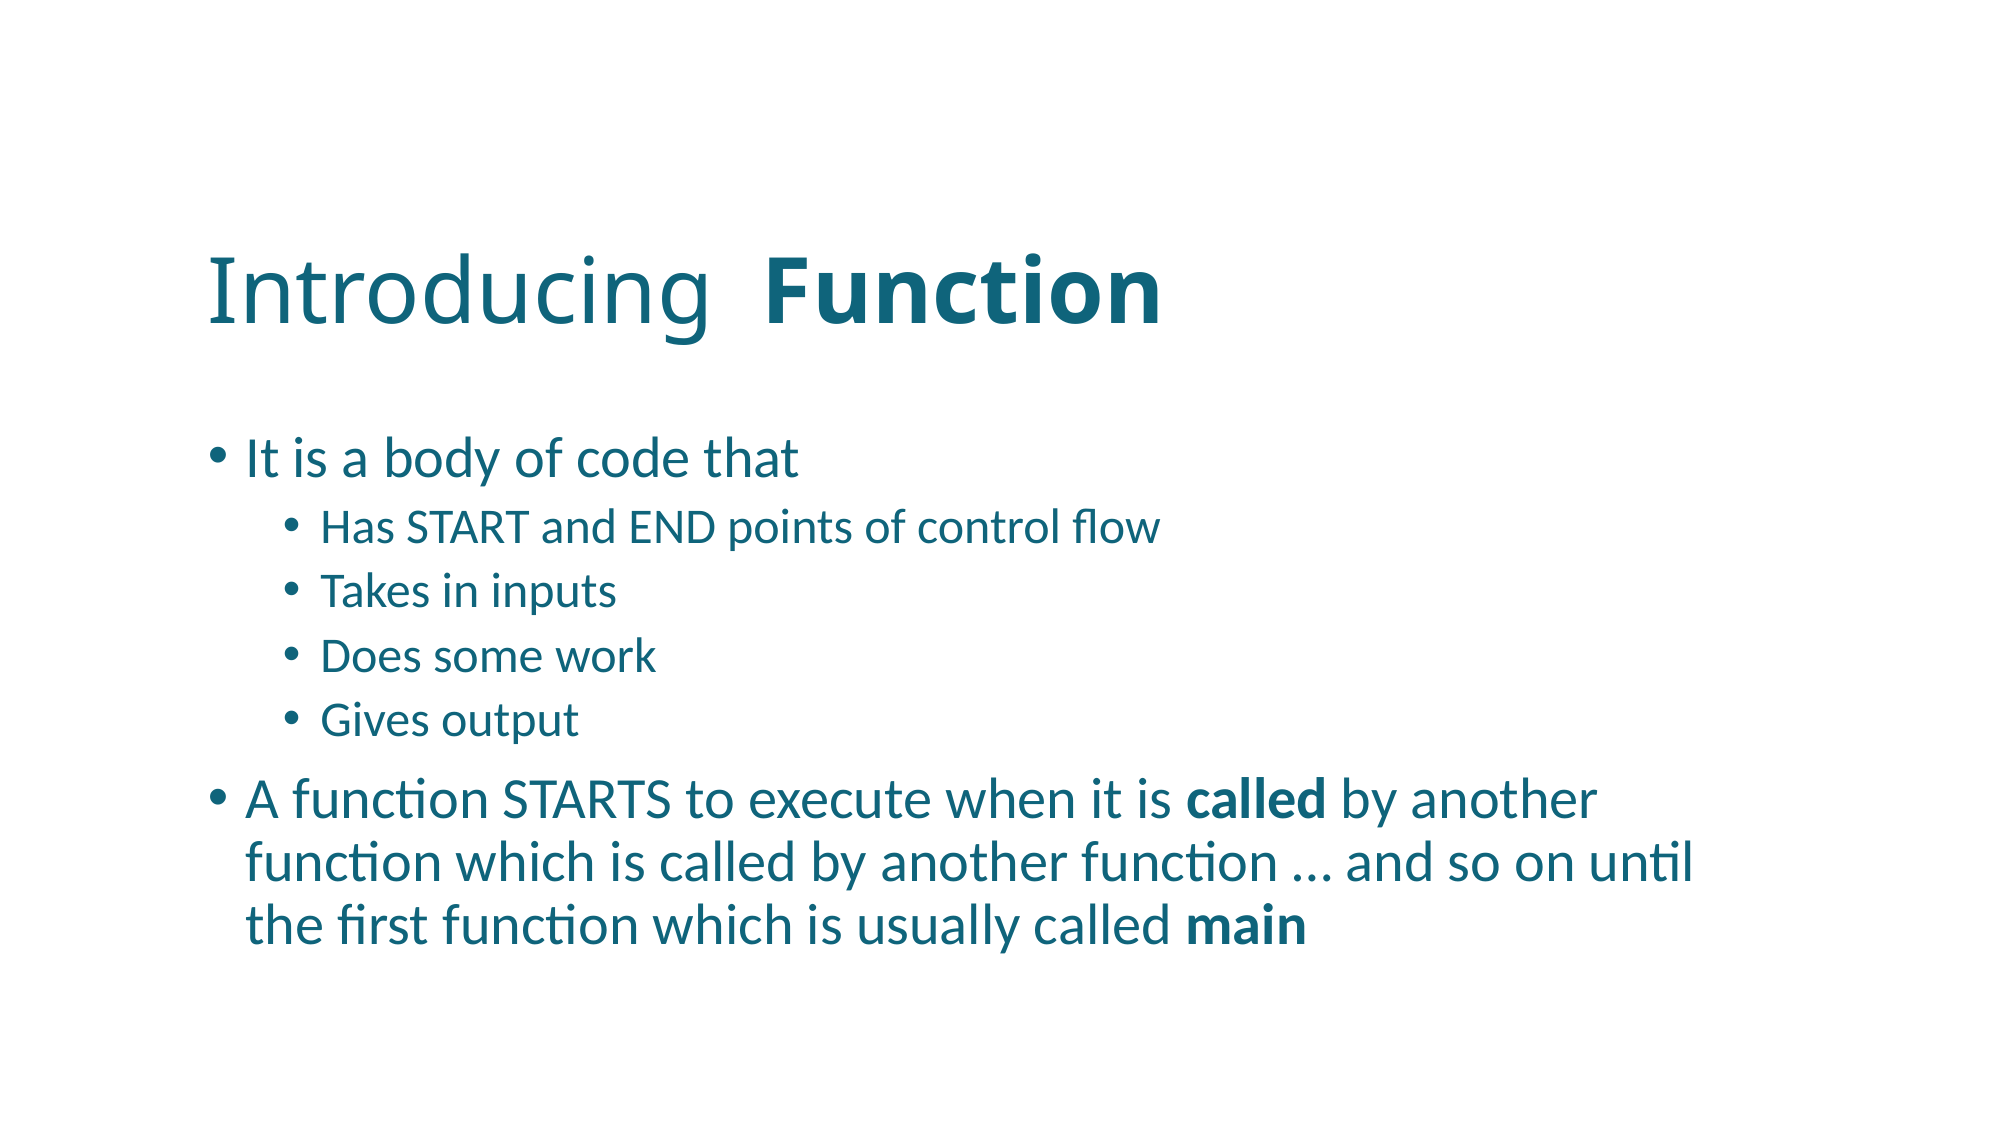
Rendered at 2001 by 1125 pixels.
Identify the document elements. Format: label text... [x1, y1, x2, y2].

list It is a body of code that Has START and END points of control flow Takes in inputs Does some work Gives output A function STARTS to execute when it is called by another function which is called by another function … and so on until the first function which is usually called main [192, 419, 1800, 979]
title Introducing Function [192, 169, 1800, 419]
